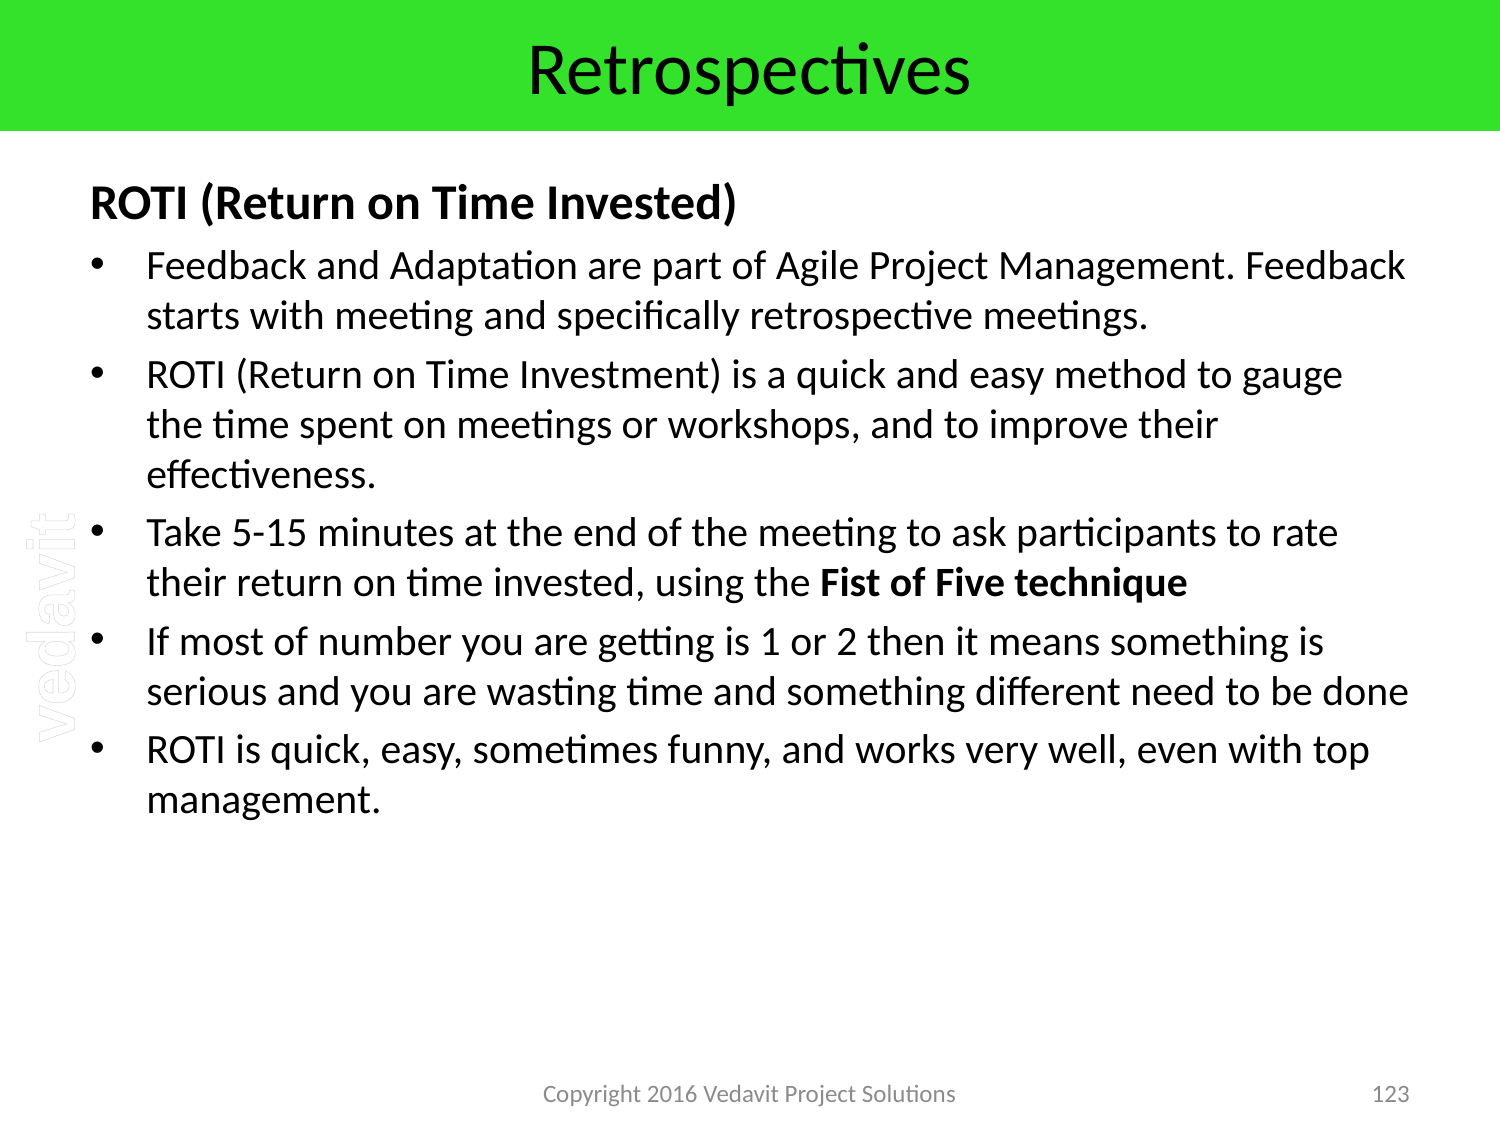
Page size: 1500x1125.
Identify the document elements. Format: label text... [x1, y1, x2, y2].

slide_number 123 [1074, 1062, 1425, 1123]
list ROTI (Return on Time Invested) Feedback and Adaptation are part of Agile Project Management. Feedback starts with meeting and specifically retrospective meetings. ROTI (Return on Time Investment) is a quick and easy method to gauge the time spent on meetings or workshops, and to improve their effectiveness. Take 5-15 minutes at the end of the meeting to ask participants to rate their return on time invested, using the Fist of Five technique If most of number you are getting is 1 or 2 then it means something is serious and you are wasting time and something different need to be done ROTI is quick, easy, sometimes funny, and works very well, even with top management. [75, 162, 1425, 1000]
footer Copyright 2016 Vedavit Project Solutions [512, 1062, 988, 1123]
title Retrospectives [0, 0, 1500, 131]
